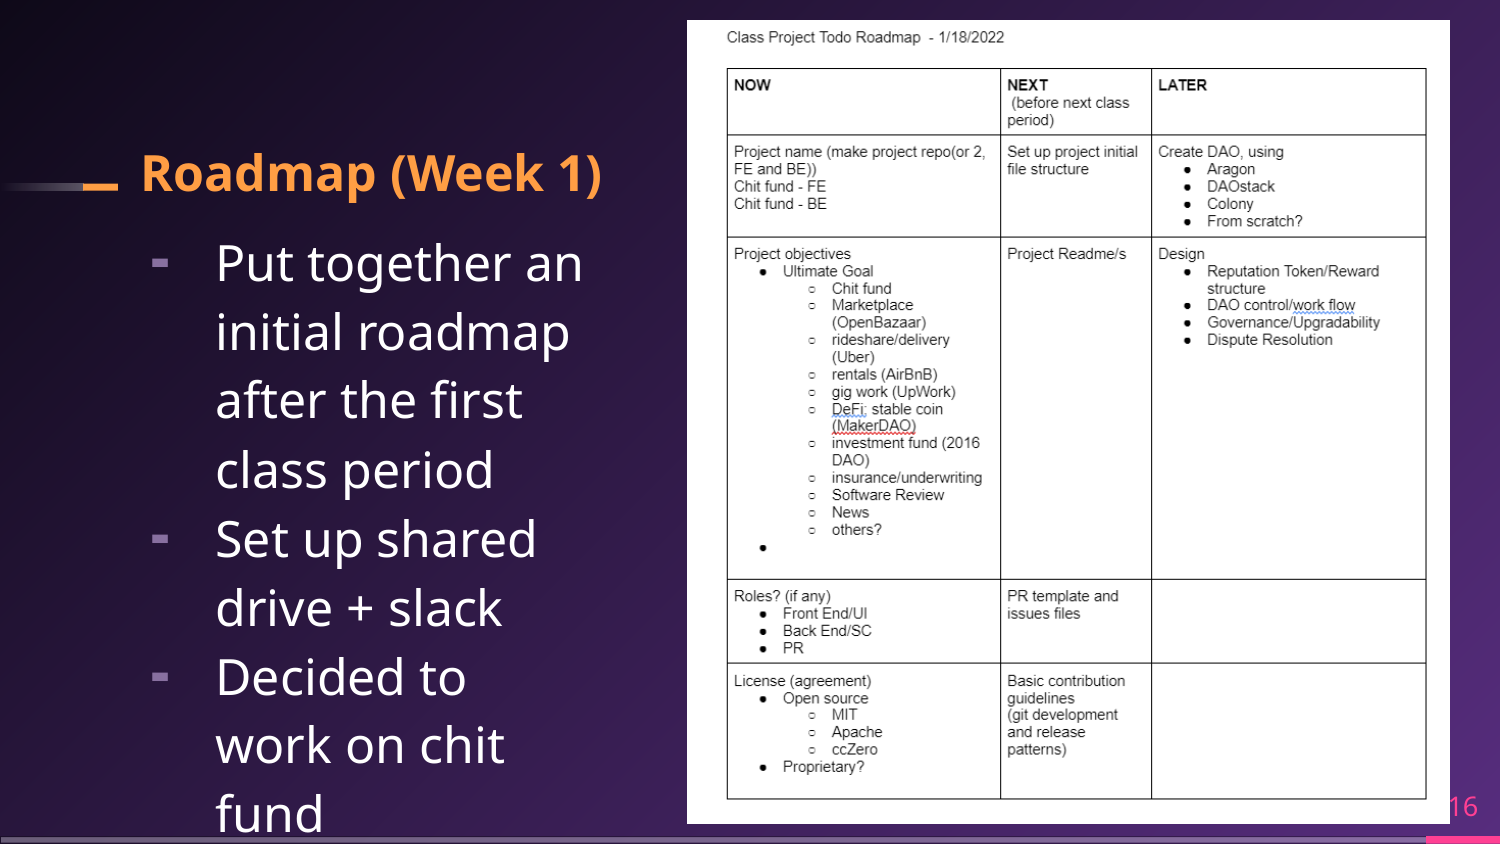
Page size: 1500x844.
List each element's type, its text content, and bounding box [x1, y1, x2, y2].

title Roadmap (Week 1) [140, 137, 681, 203]
picture [686, 20, 1451, 824]
slide_number ‹#› [1426, 779, 1500, 837]
list Put together an initial roadmap after the first class period Set up shared drive + slack Decided to work on chit fund [140, 222, 592, 720]
